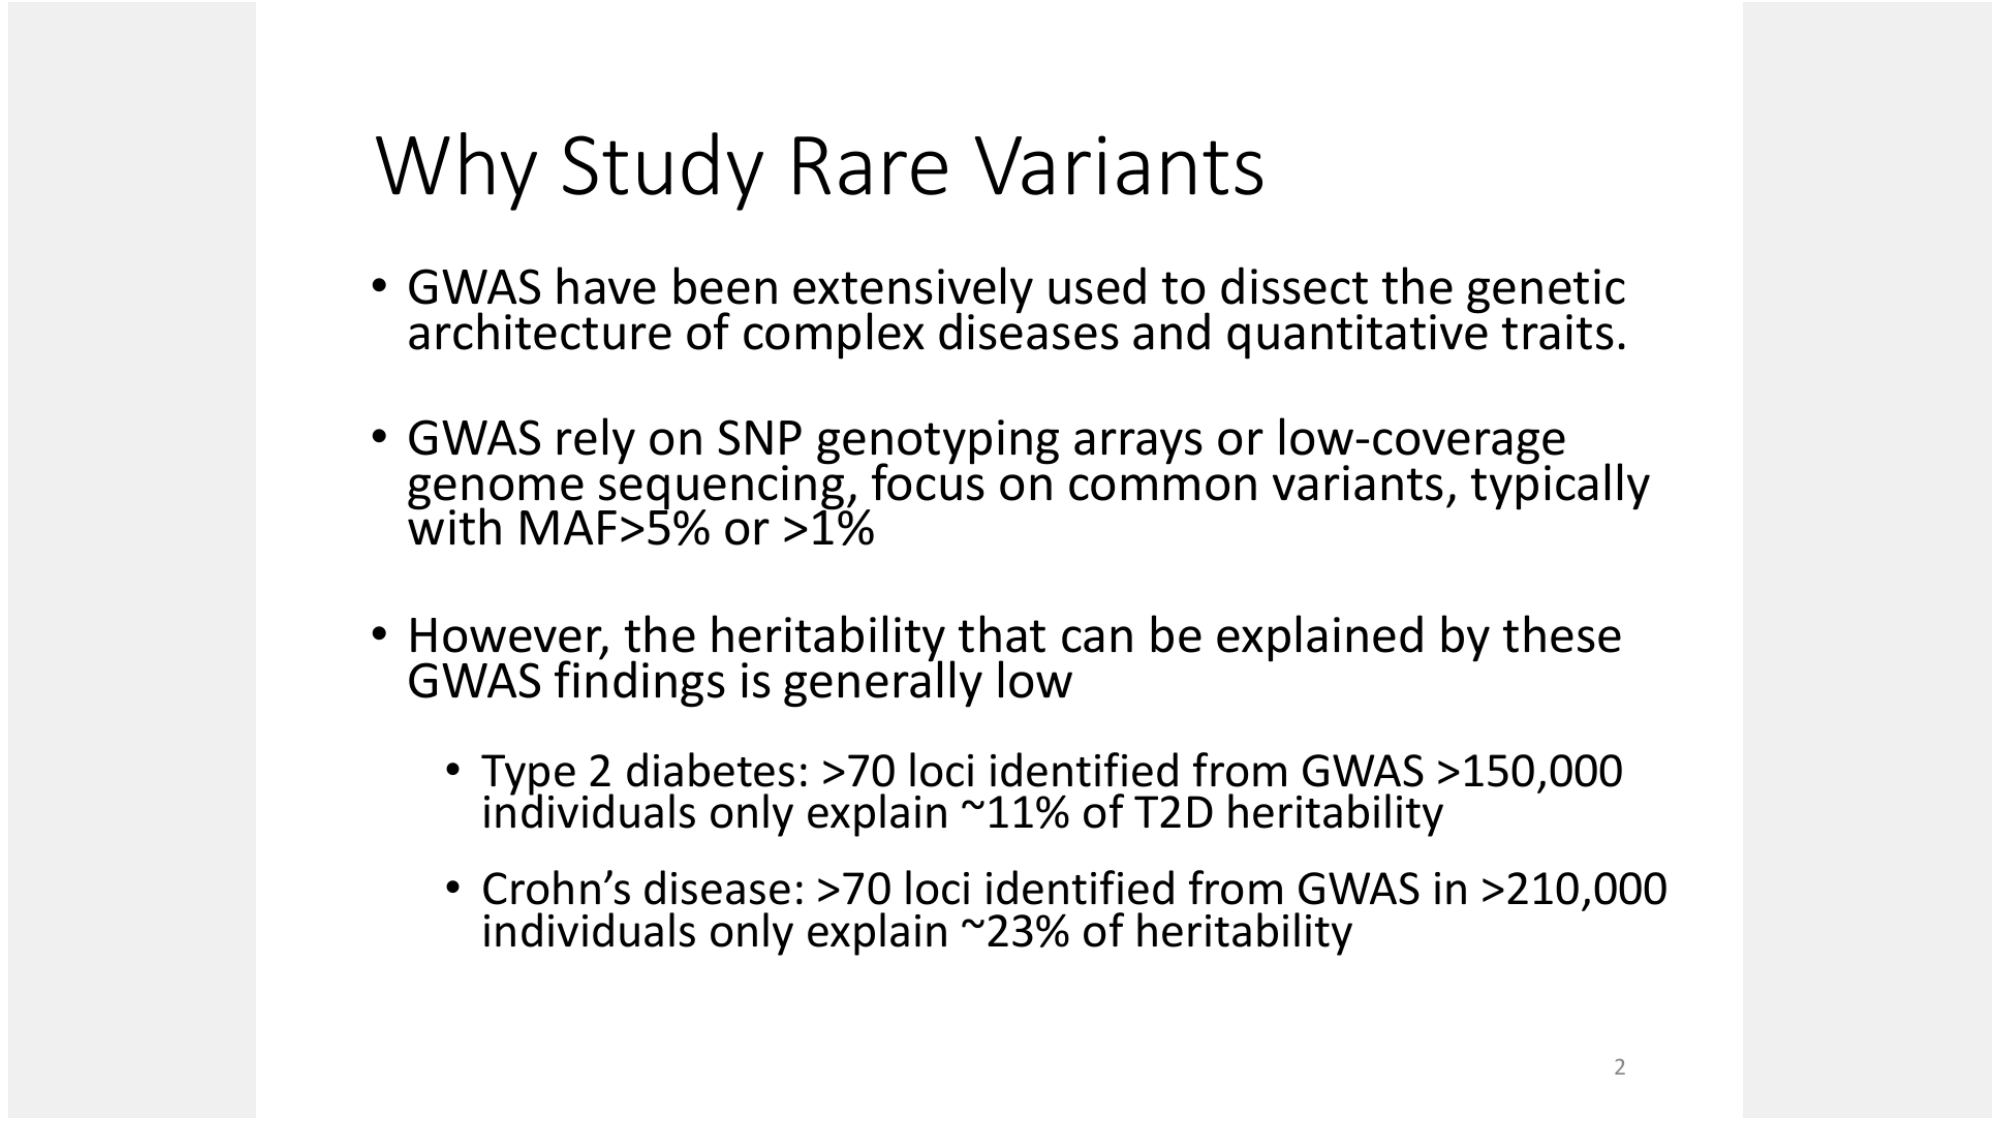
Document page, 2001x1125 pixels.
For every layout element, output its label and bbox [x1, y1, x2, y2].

list [8, 2, 1992, 1118]
